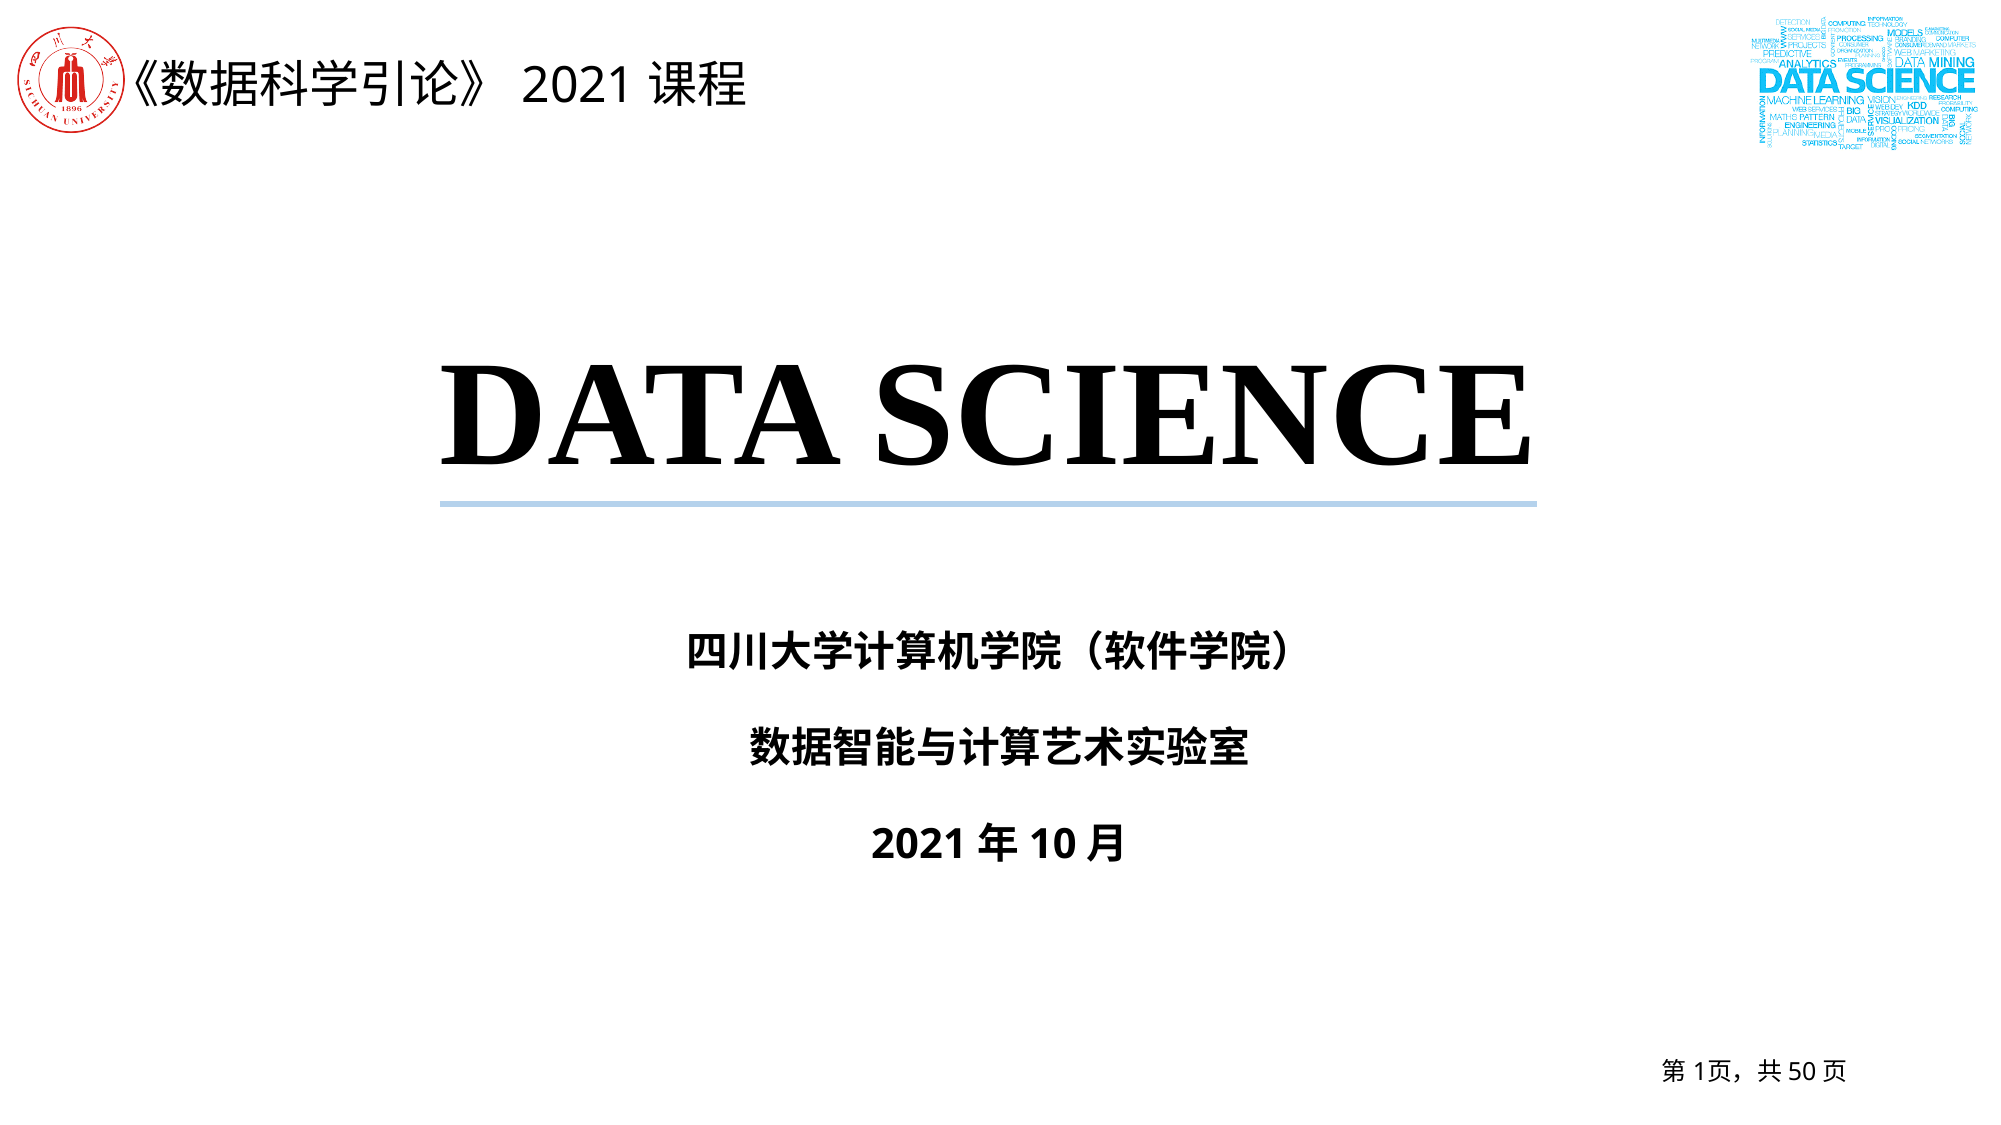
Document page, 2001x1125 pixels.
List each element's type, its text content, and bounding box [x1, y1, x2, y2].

text_box 《数据科学引论》2021课程 [131, 45, 763, 120]
slide_number [1412, 1042, 1863, 1103]
picture [17, 12, 131, 154]
title DATA SCIENCE [284, 270, 1692, 505]
subtitle 四川大学计算机学院（软件学院） 数据智能与计算艺术实验室 2021年10月 [551, 591, 1449, 953]
picture [1743, 12, 1983, 154]
